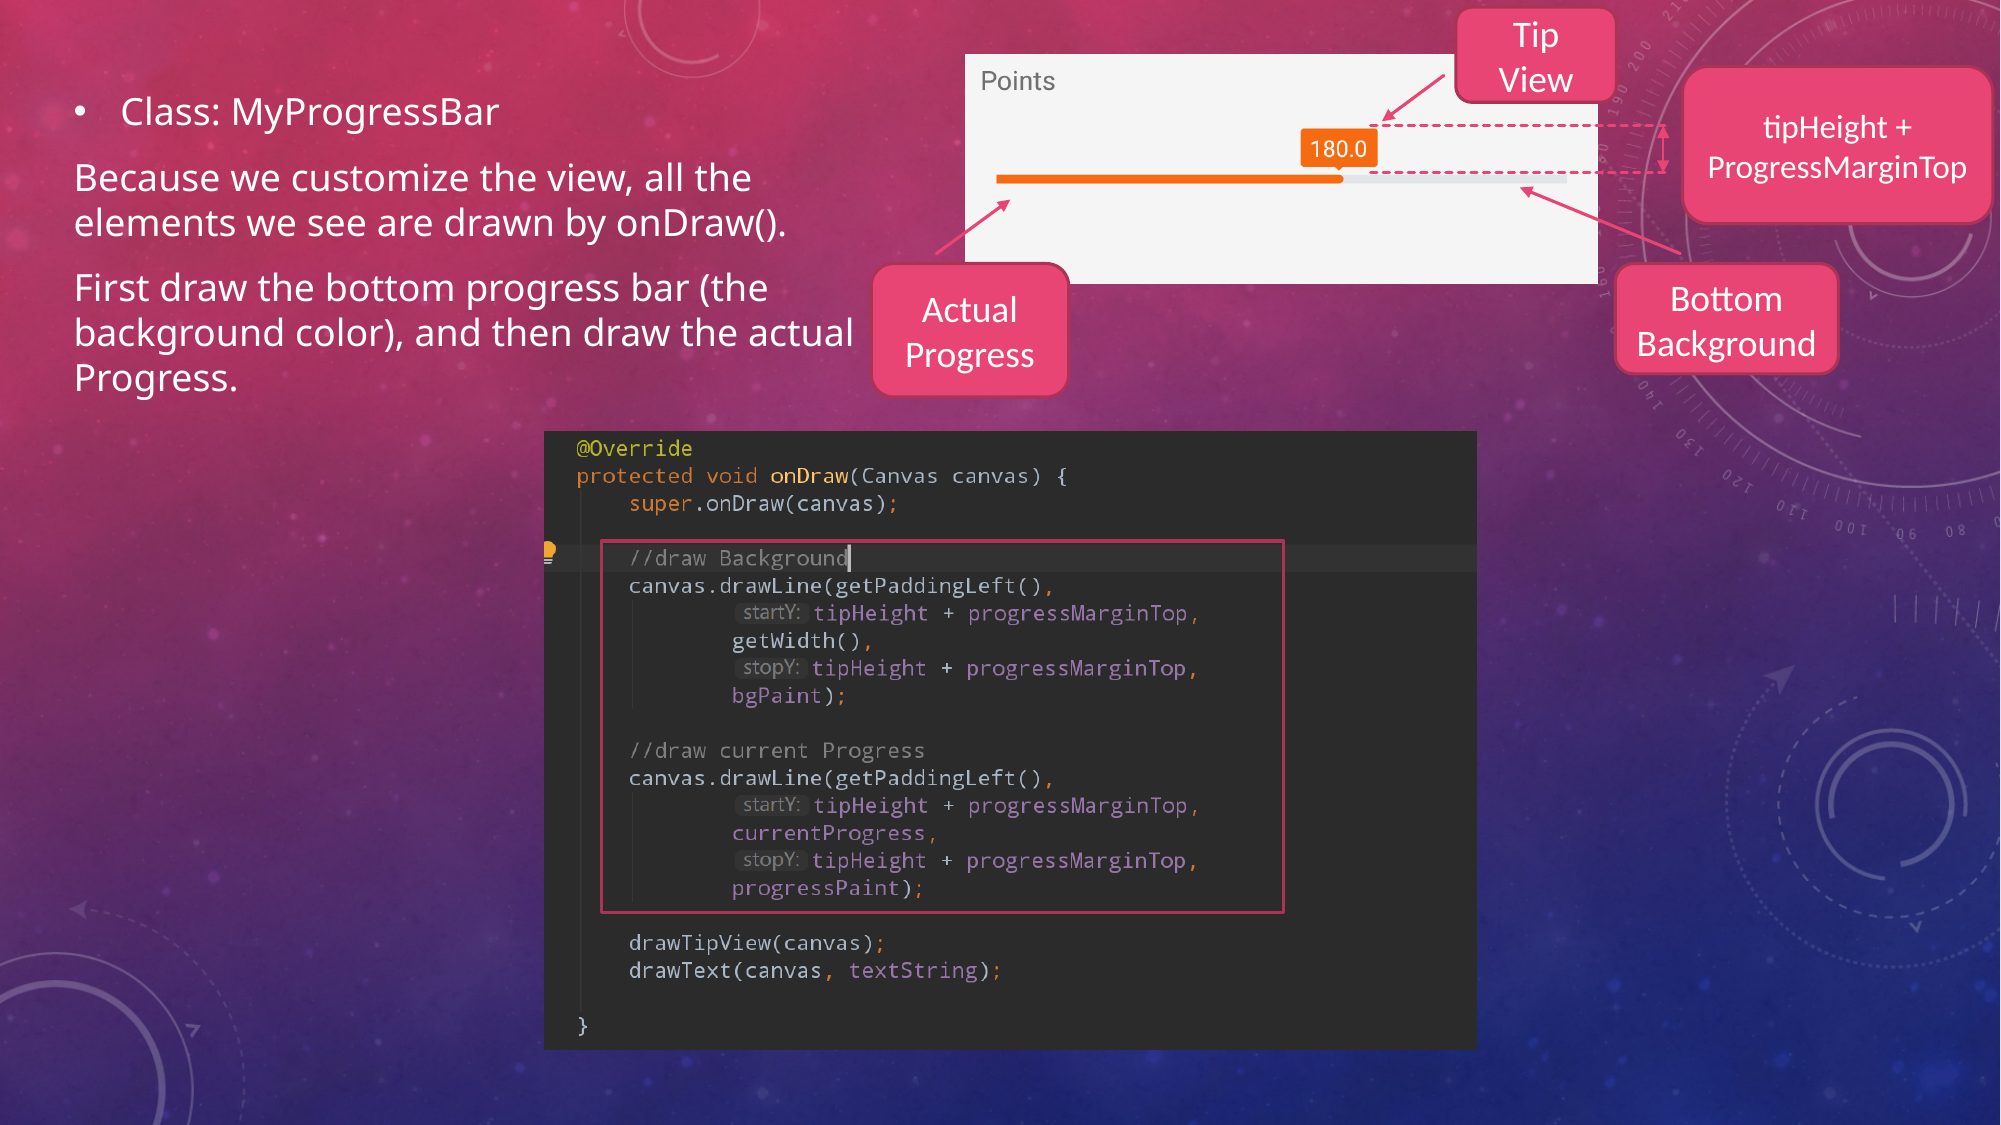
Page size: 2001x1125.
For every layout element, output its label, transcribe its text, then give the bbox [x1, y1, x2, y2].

list Class: MyProgressBar Because we customize the view, all the elements we see are drawn by onDraw(). First draw the bottom progress bar (the background color), and then draw the actual Progress. [58, 43, 902, 444]
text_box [1381, 75, 1445, 122]
text_box Tip View [1454, 5, 1618, 104]
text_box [1519, 187, 1681, 254]
text_box Bottom Background [1613, 261, 1841, 376]
picture [0, 0, 2001, 1125]
text_box tipHeight + ProgressMarginTop [1680, 64, 1995, 226]
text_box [936, 199, 1011, 254]
text_box Actual Progress [869, 261, 1071, 399]
